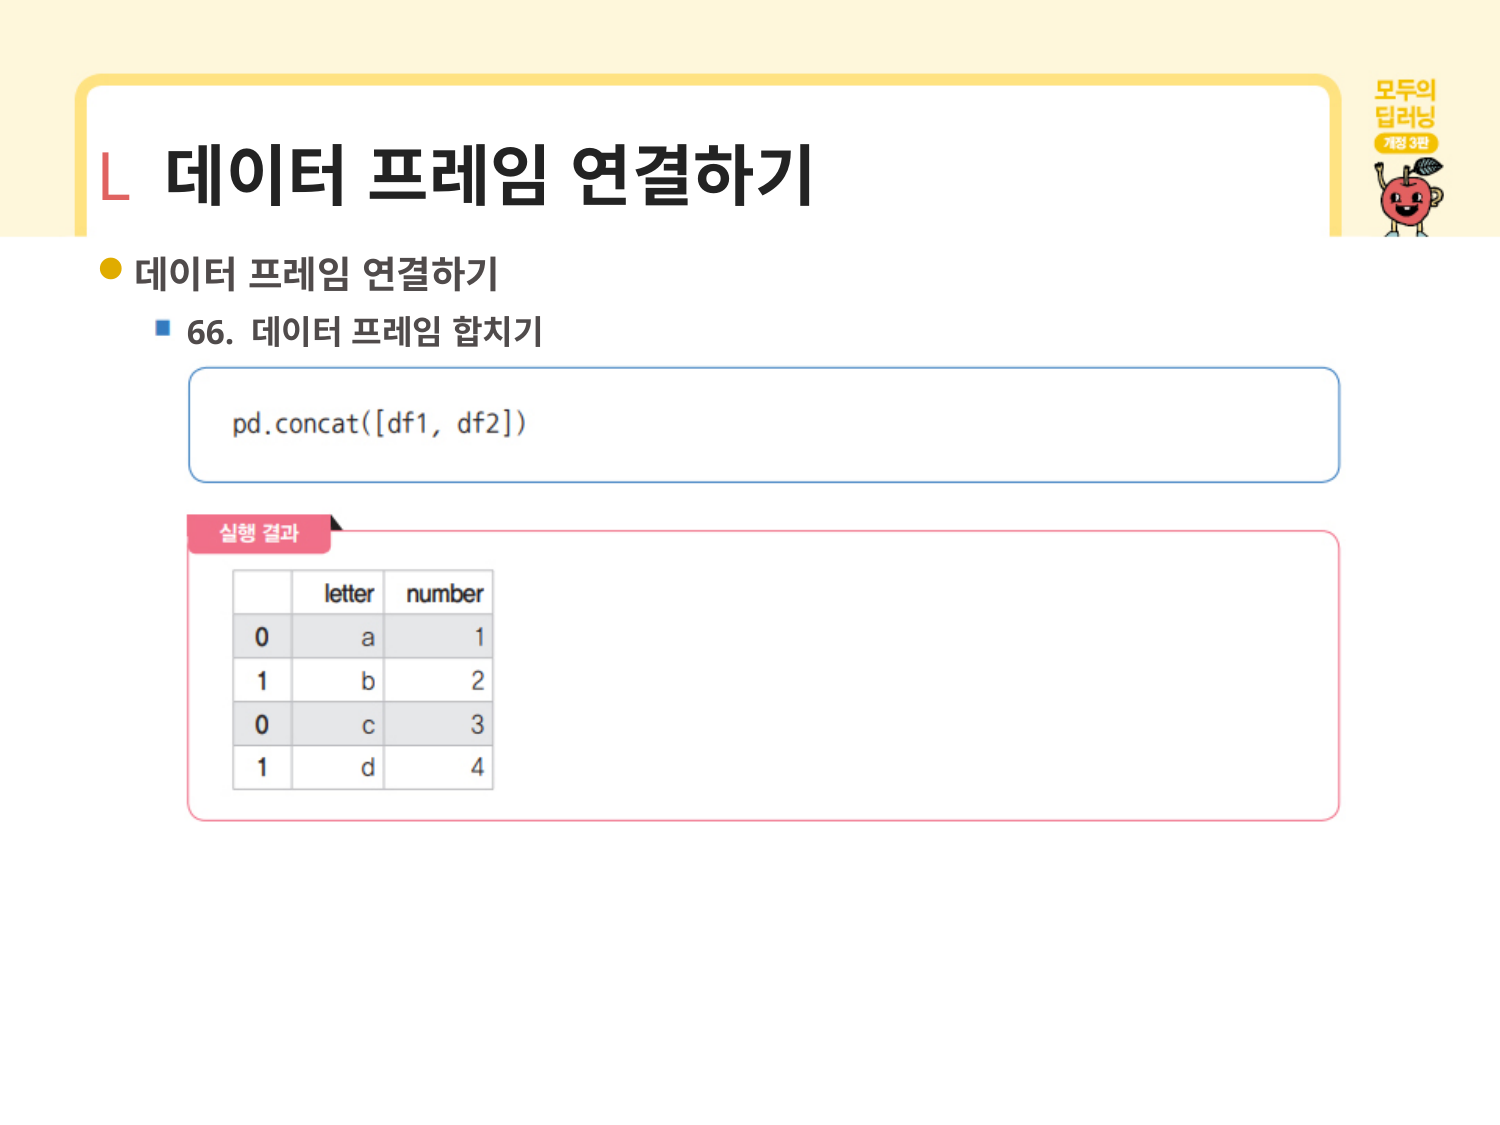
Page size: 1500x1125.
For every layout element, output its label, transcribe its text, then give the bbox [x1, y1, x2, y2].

title L 데이터 프레임 연결하기 [81, 90, 1412, 222]
list 데이터 프레임 연결하기 66. 데이터 프레임 합치기 [81, 239, 1412, 1054]
picture [0, 0, 1500, 1125]
